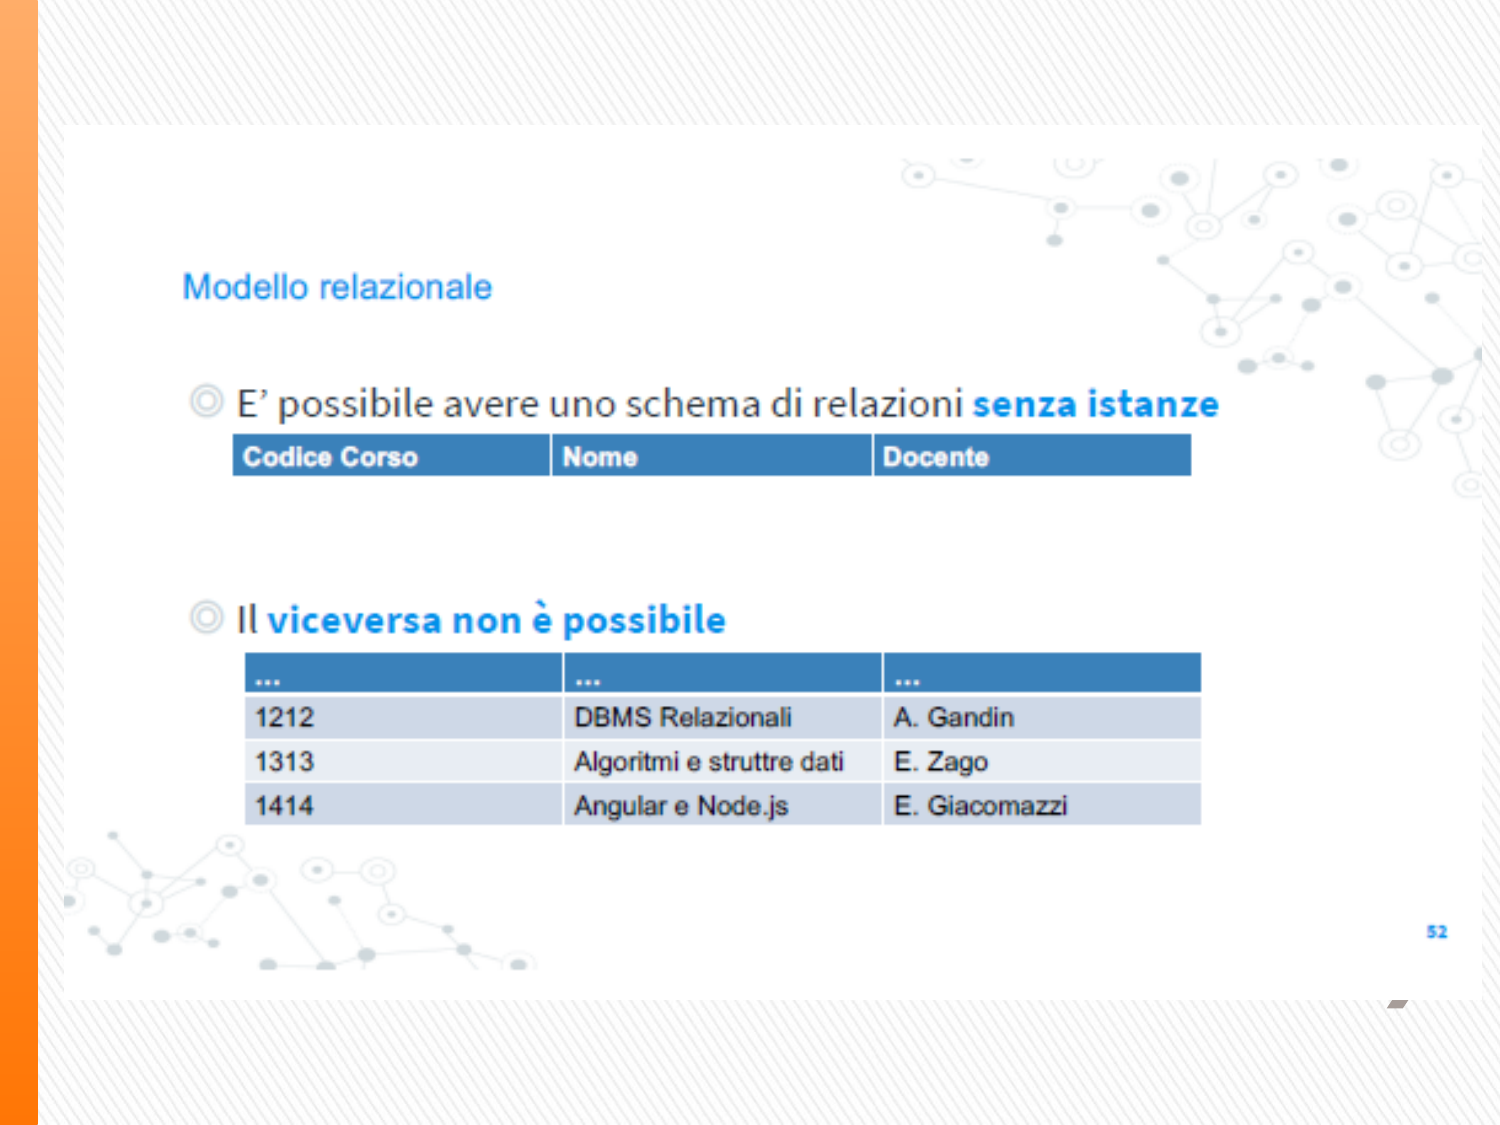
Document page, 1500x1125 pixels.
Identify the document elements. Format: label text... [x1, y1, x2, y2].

picture [37, 0, 1500, 1125]
slide_number 44 [1484, 941, 1488, 1002]
